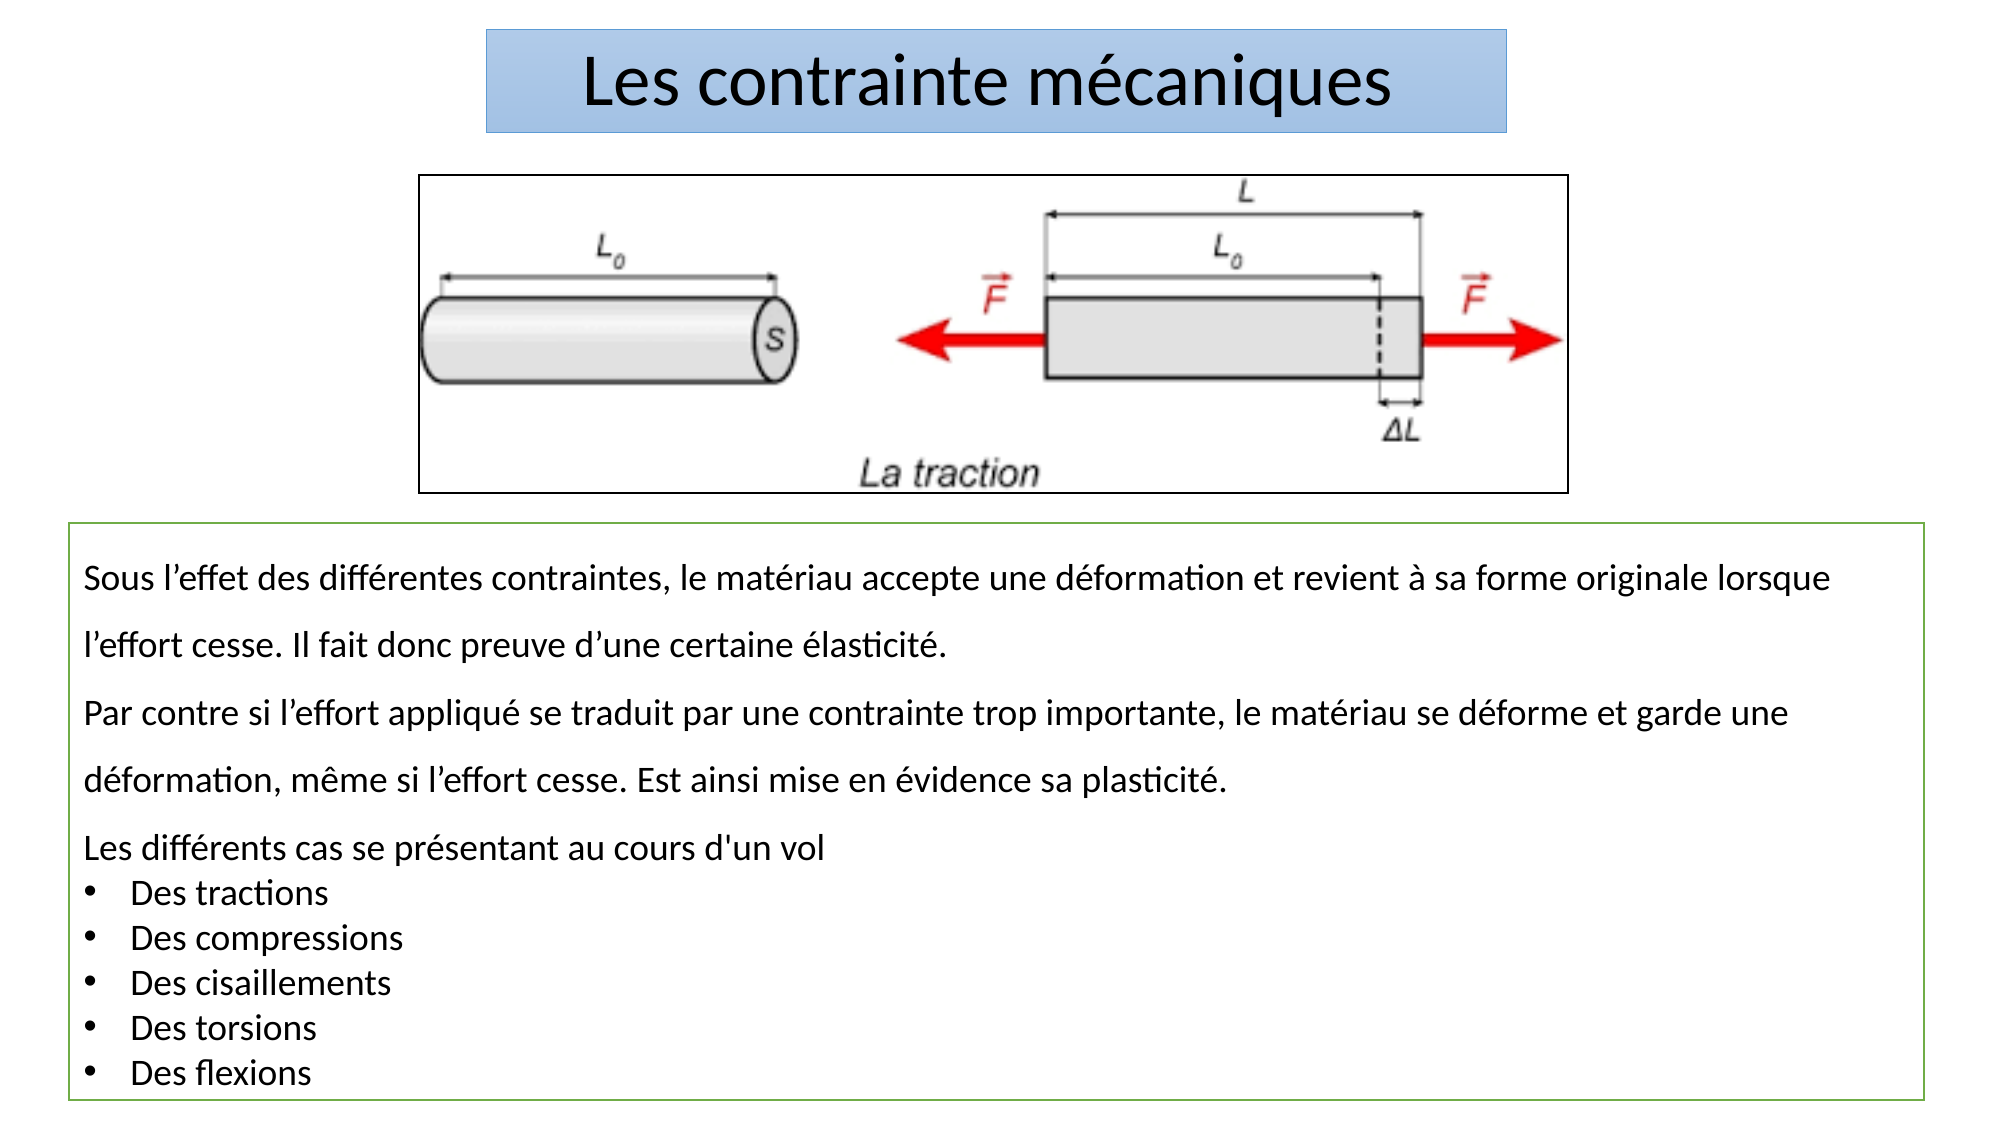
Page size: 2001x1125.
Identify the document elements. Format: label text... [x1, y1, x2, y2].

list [419, 176, 1567, 493]
text_box Sous l’effet des différentes contraintes, le matériau accepte une déformation et revient à sa forme originale lorsque l’effort cesse. Il fait donc preuve d’une certaine élasticité. Par contre si l’effort appliqué se traduit par une contrainte trop importante, le matériau se déforme et garde une déformation, même si l’effort cesse. Est ainsi mise en évidence sa plasticité. Les différents cas se présentant au cours d'un vol Des tractions Des compressions Des cisaillements Des torsions Des flexions [68, 522, 1925, 1101]
title Les contrainte mécaniques [486, 29, 1507, 133]
